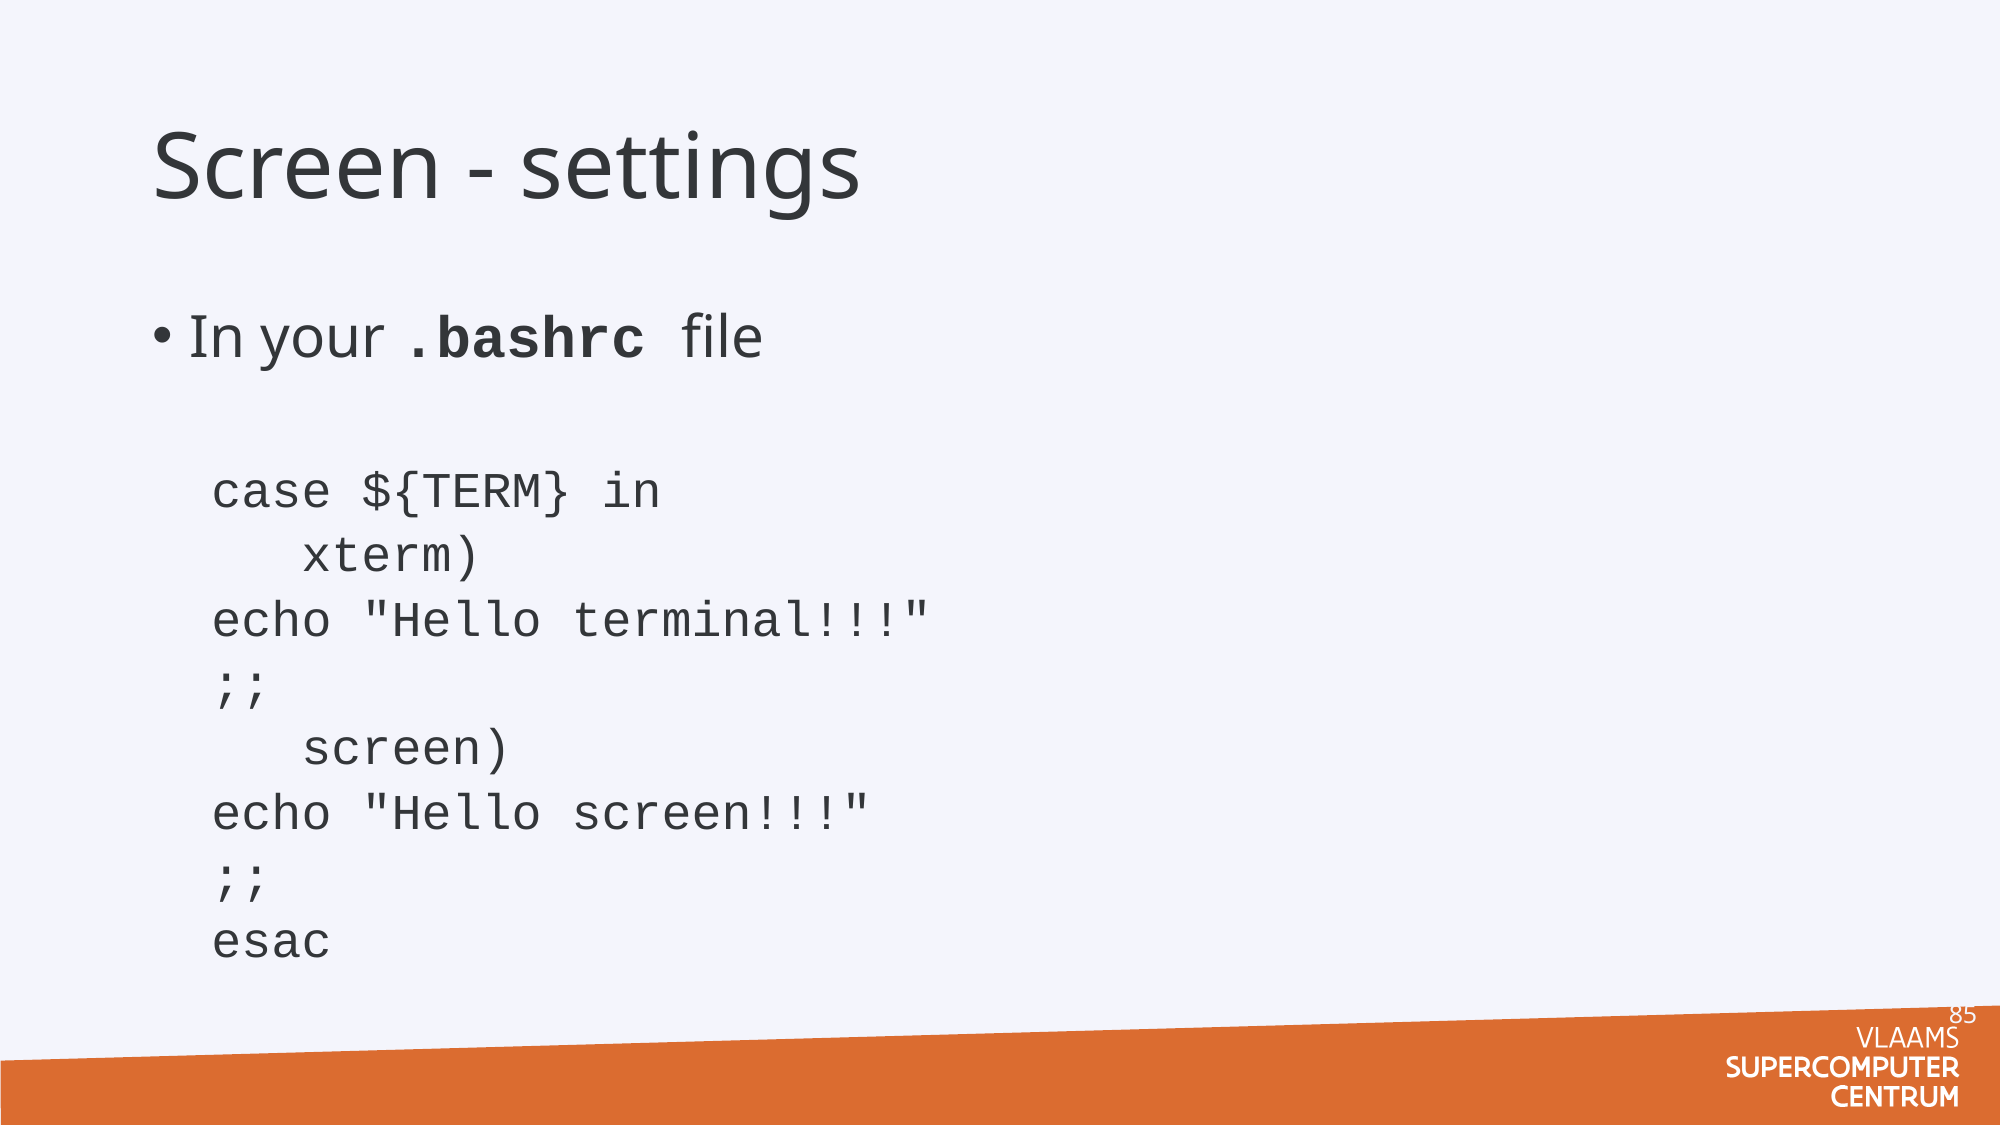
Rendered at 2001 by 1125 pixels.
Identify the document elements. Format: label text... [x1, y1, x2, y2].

list In your .bashrc file case ${TERM} in xterm) echo "Hello terminal!!!" ;; screen) echo "Hello screen!!!" ;; esac [137, 299, 1863, 1014]
title Screen - settings [137, 59, 1863, 278]
picture [1725, 1021, 1960, 1117]
slide_number 85 [1787, 992, 1993, 1040]
